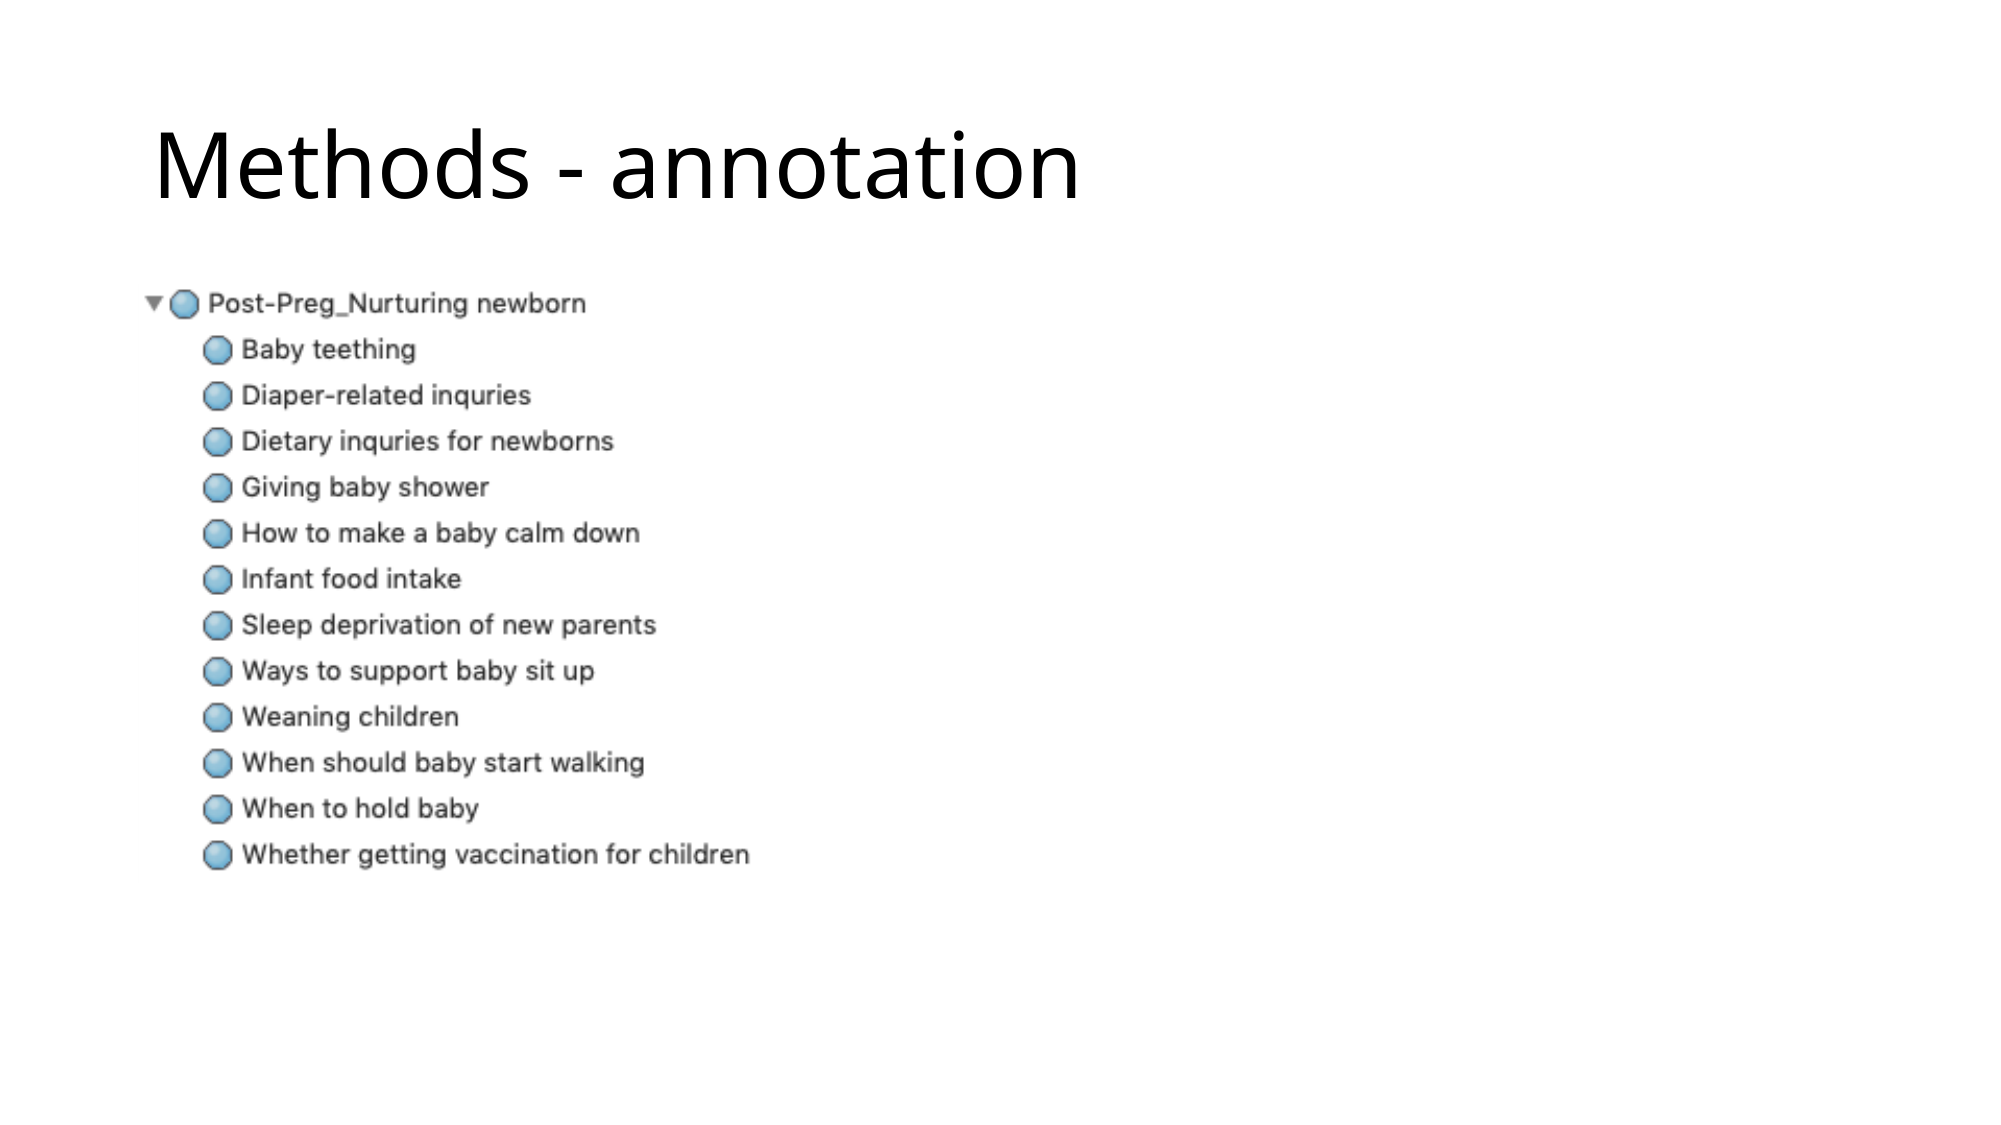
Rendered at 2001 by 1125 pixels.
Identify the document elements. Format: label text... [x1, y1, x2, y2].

title Methods - annotation [137, 59, 1863, 278]
picture [137, 284, 817, 883]
